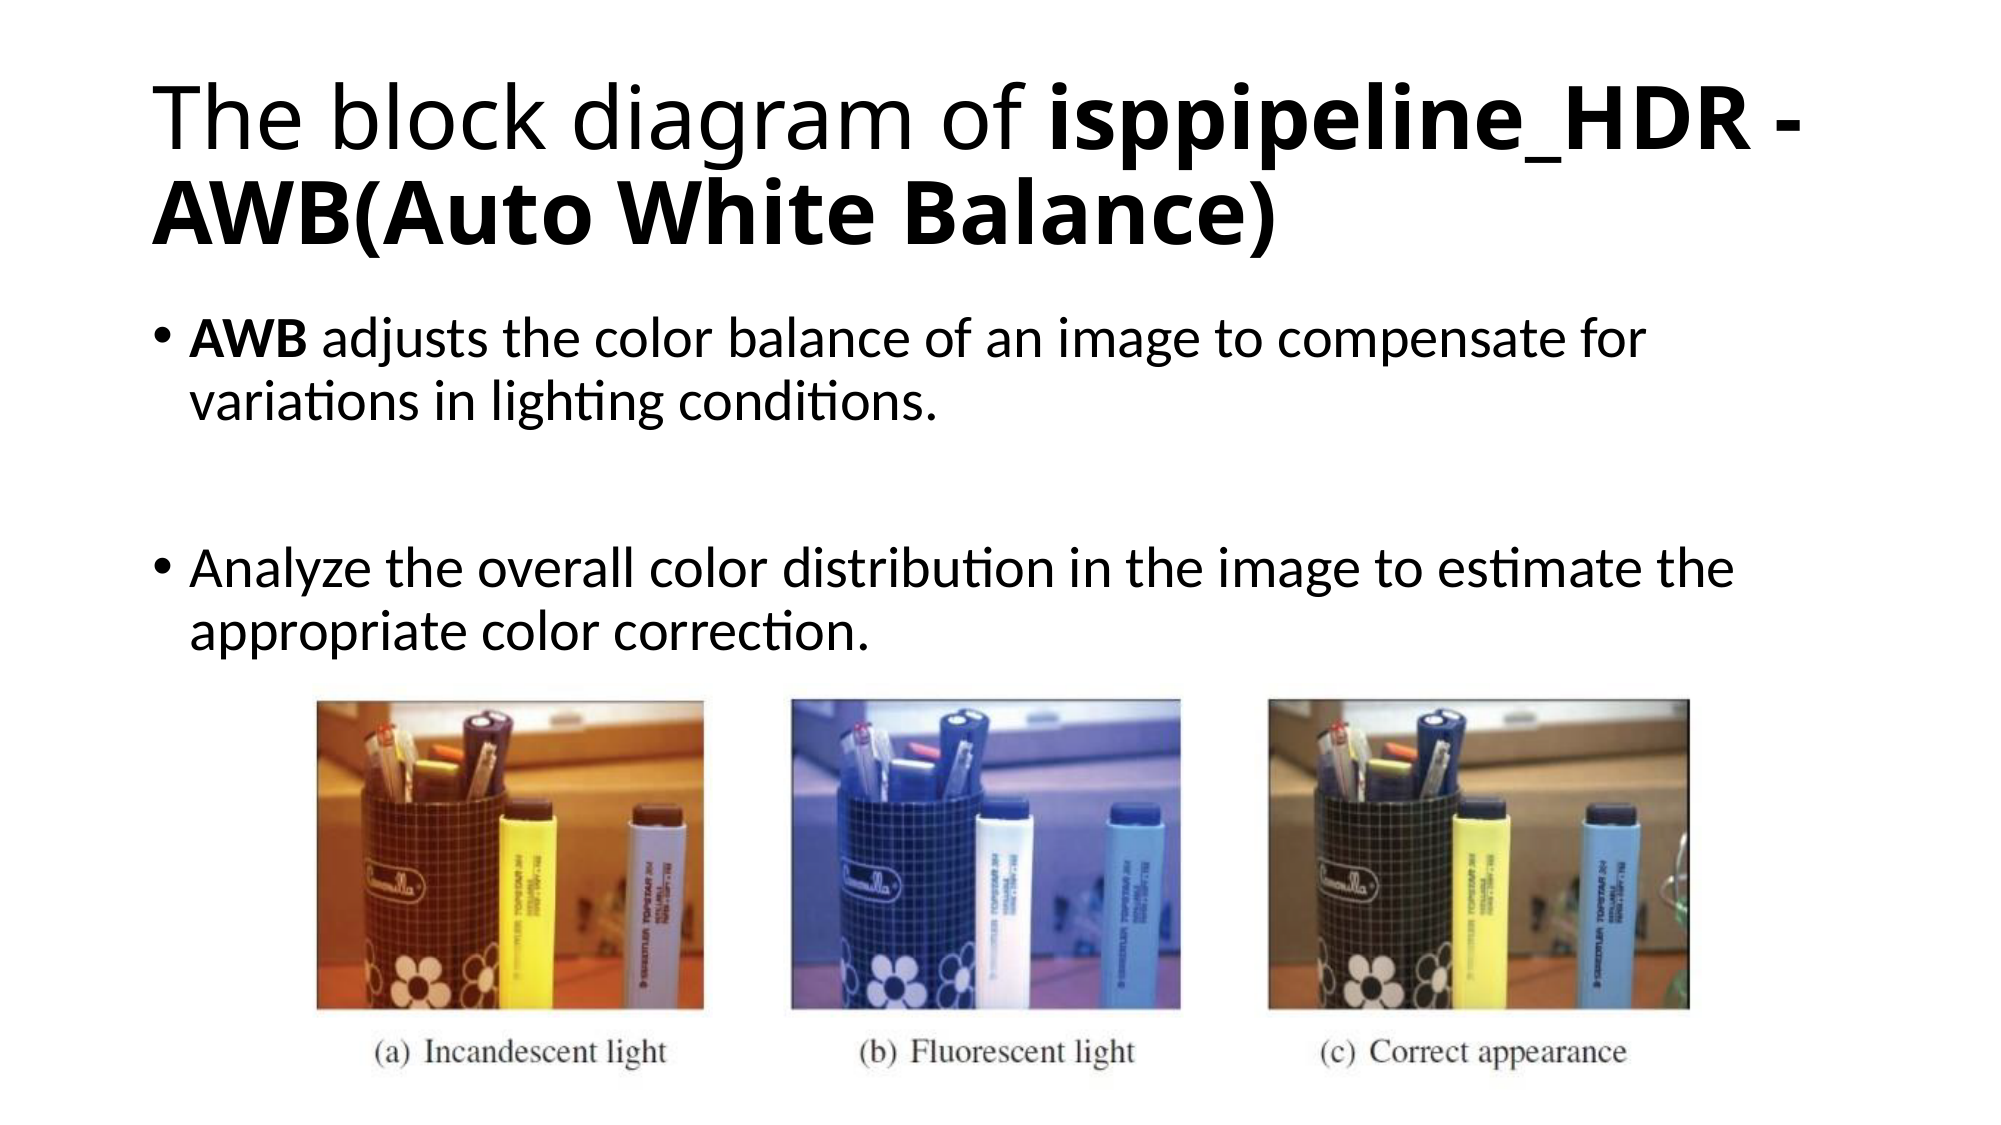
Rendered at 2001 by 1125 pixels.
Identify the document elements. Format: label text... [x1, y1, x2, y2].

picture [284, 683, 1716, 1100]
list AWB adjusts the color balance of an image to compensate for variations in lighting conditions. Analyze the overall color distribution in the image to estimate the appropriate color correction. [137, 299, 1863, 1014]
title The block diagram of isppipeline_HDR - AWB(Auto White Balance) [137, 59, 1863, 278]
